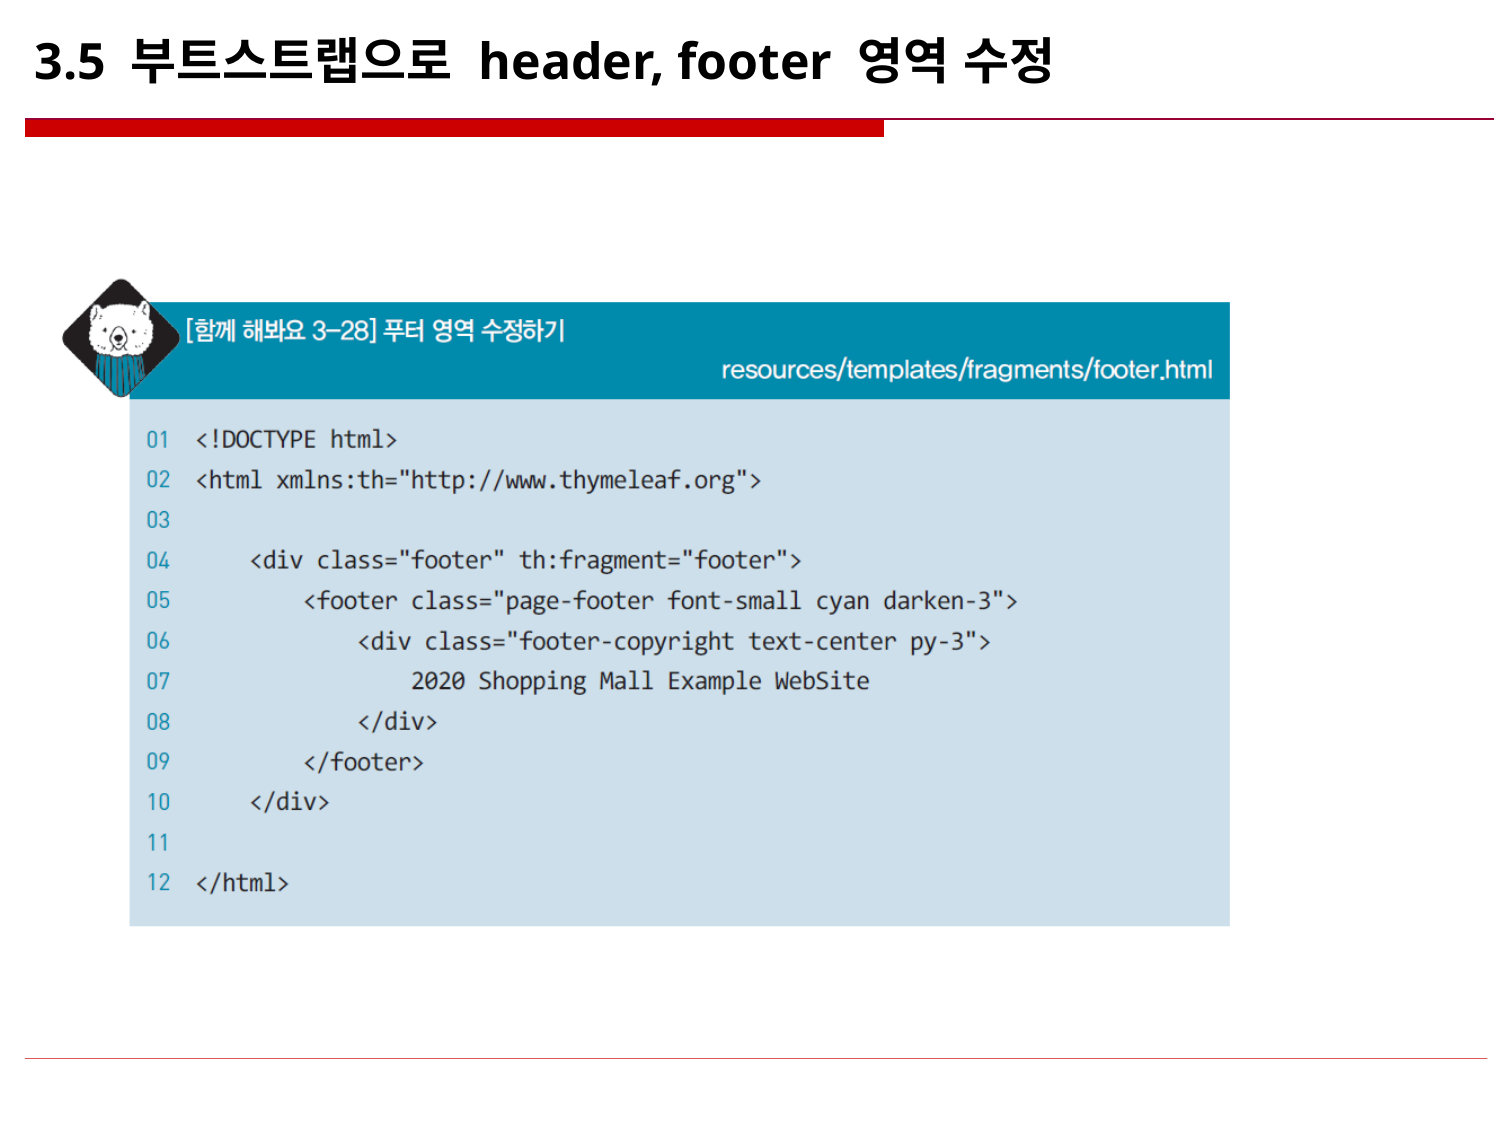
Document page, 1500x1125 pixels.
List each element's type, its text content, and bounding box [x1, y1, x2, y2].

title 3.5 부트스트랩으로 header, footer 영역 수정 [19, 23, 1370, 96]
picture [52, 273, 1249, 941]
